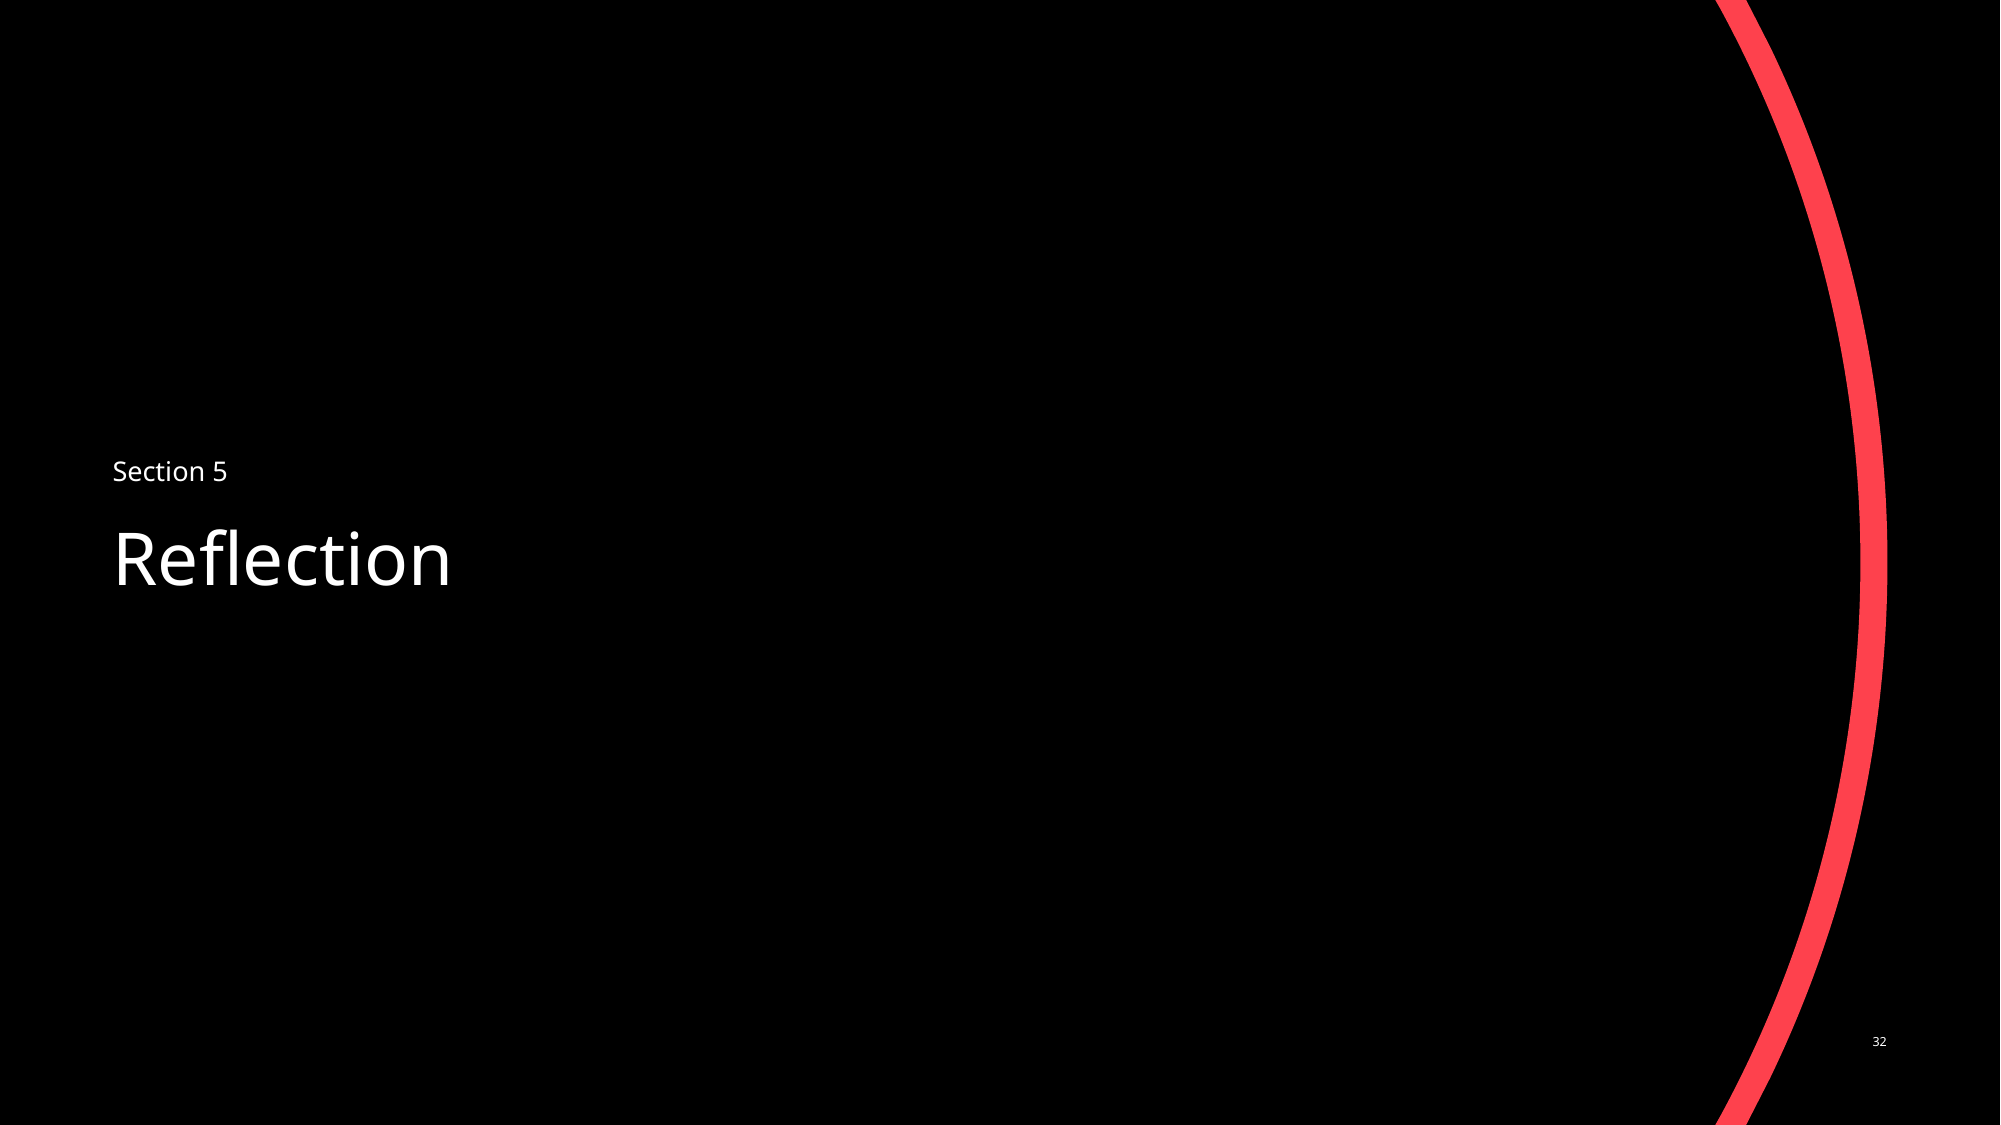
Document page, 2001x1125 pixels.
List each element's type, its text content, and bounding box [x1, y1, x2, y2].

title Section 5 [112, 454, 1888, 488]
slide_number 32 [1841, 1035, 1887, 1051]
subtitle Reflection [112, 504, 1888, 693]
